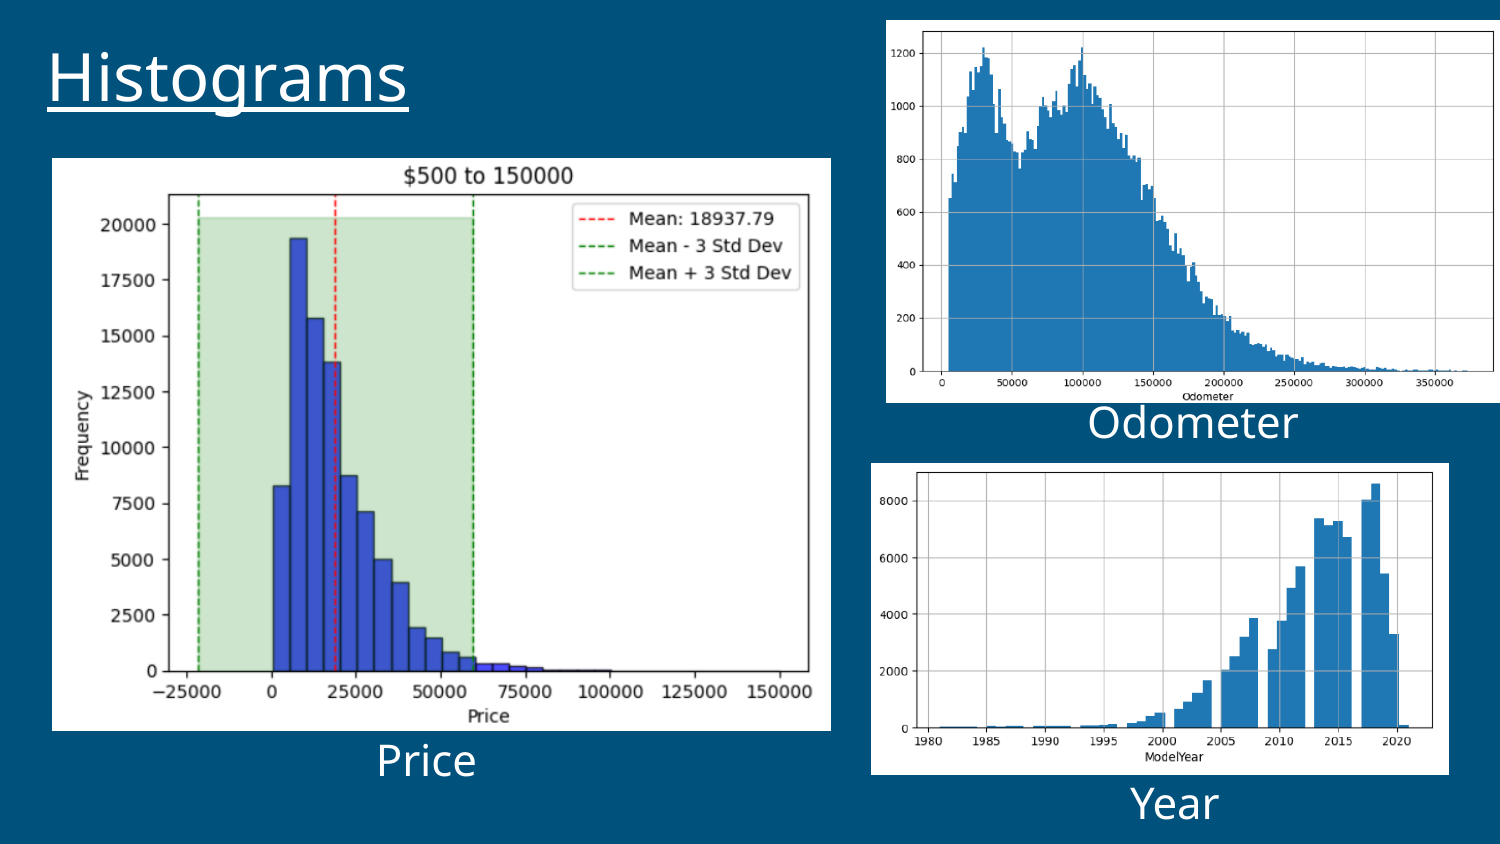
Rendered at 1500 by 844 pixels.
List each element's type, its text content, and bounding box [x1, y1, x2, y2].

text_box Histograms [31, 20, 735, 245]
text_box Odometer [947, 411, 1440, 461]
picture [53, 159, 830, 730]
text_box Year [928, 782, 1421, 843]
title Price [217, 739, 636, 801]
picture [887, 21, 1500, 402]
picture [872, 464, 1448, 774]
